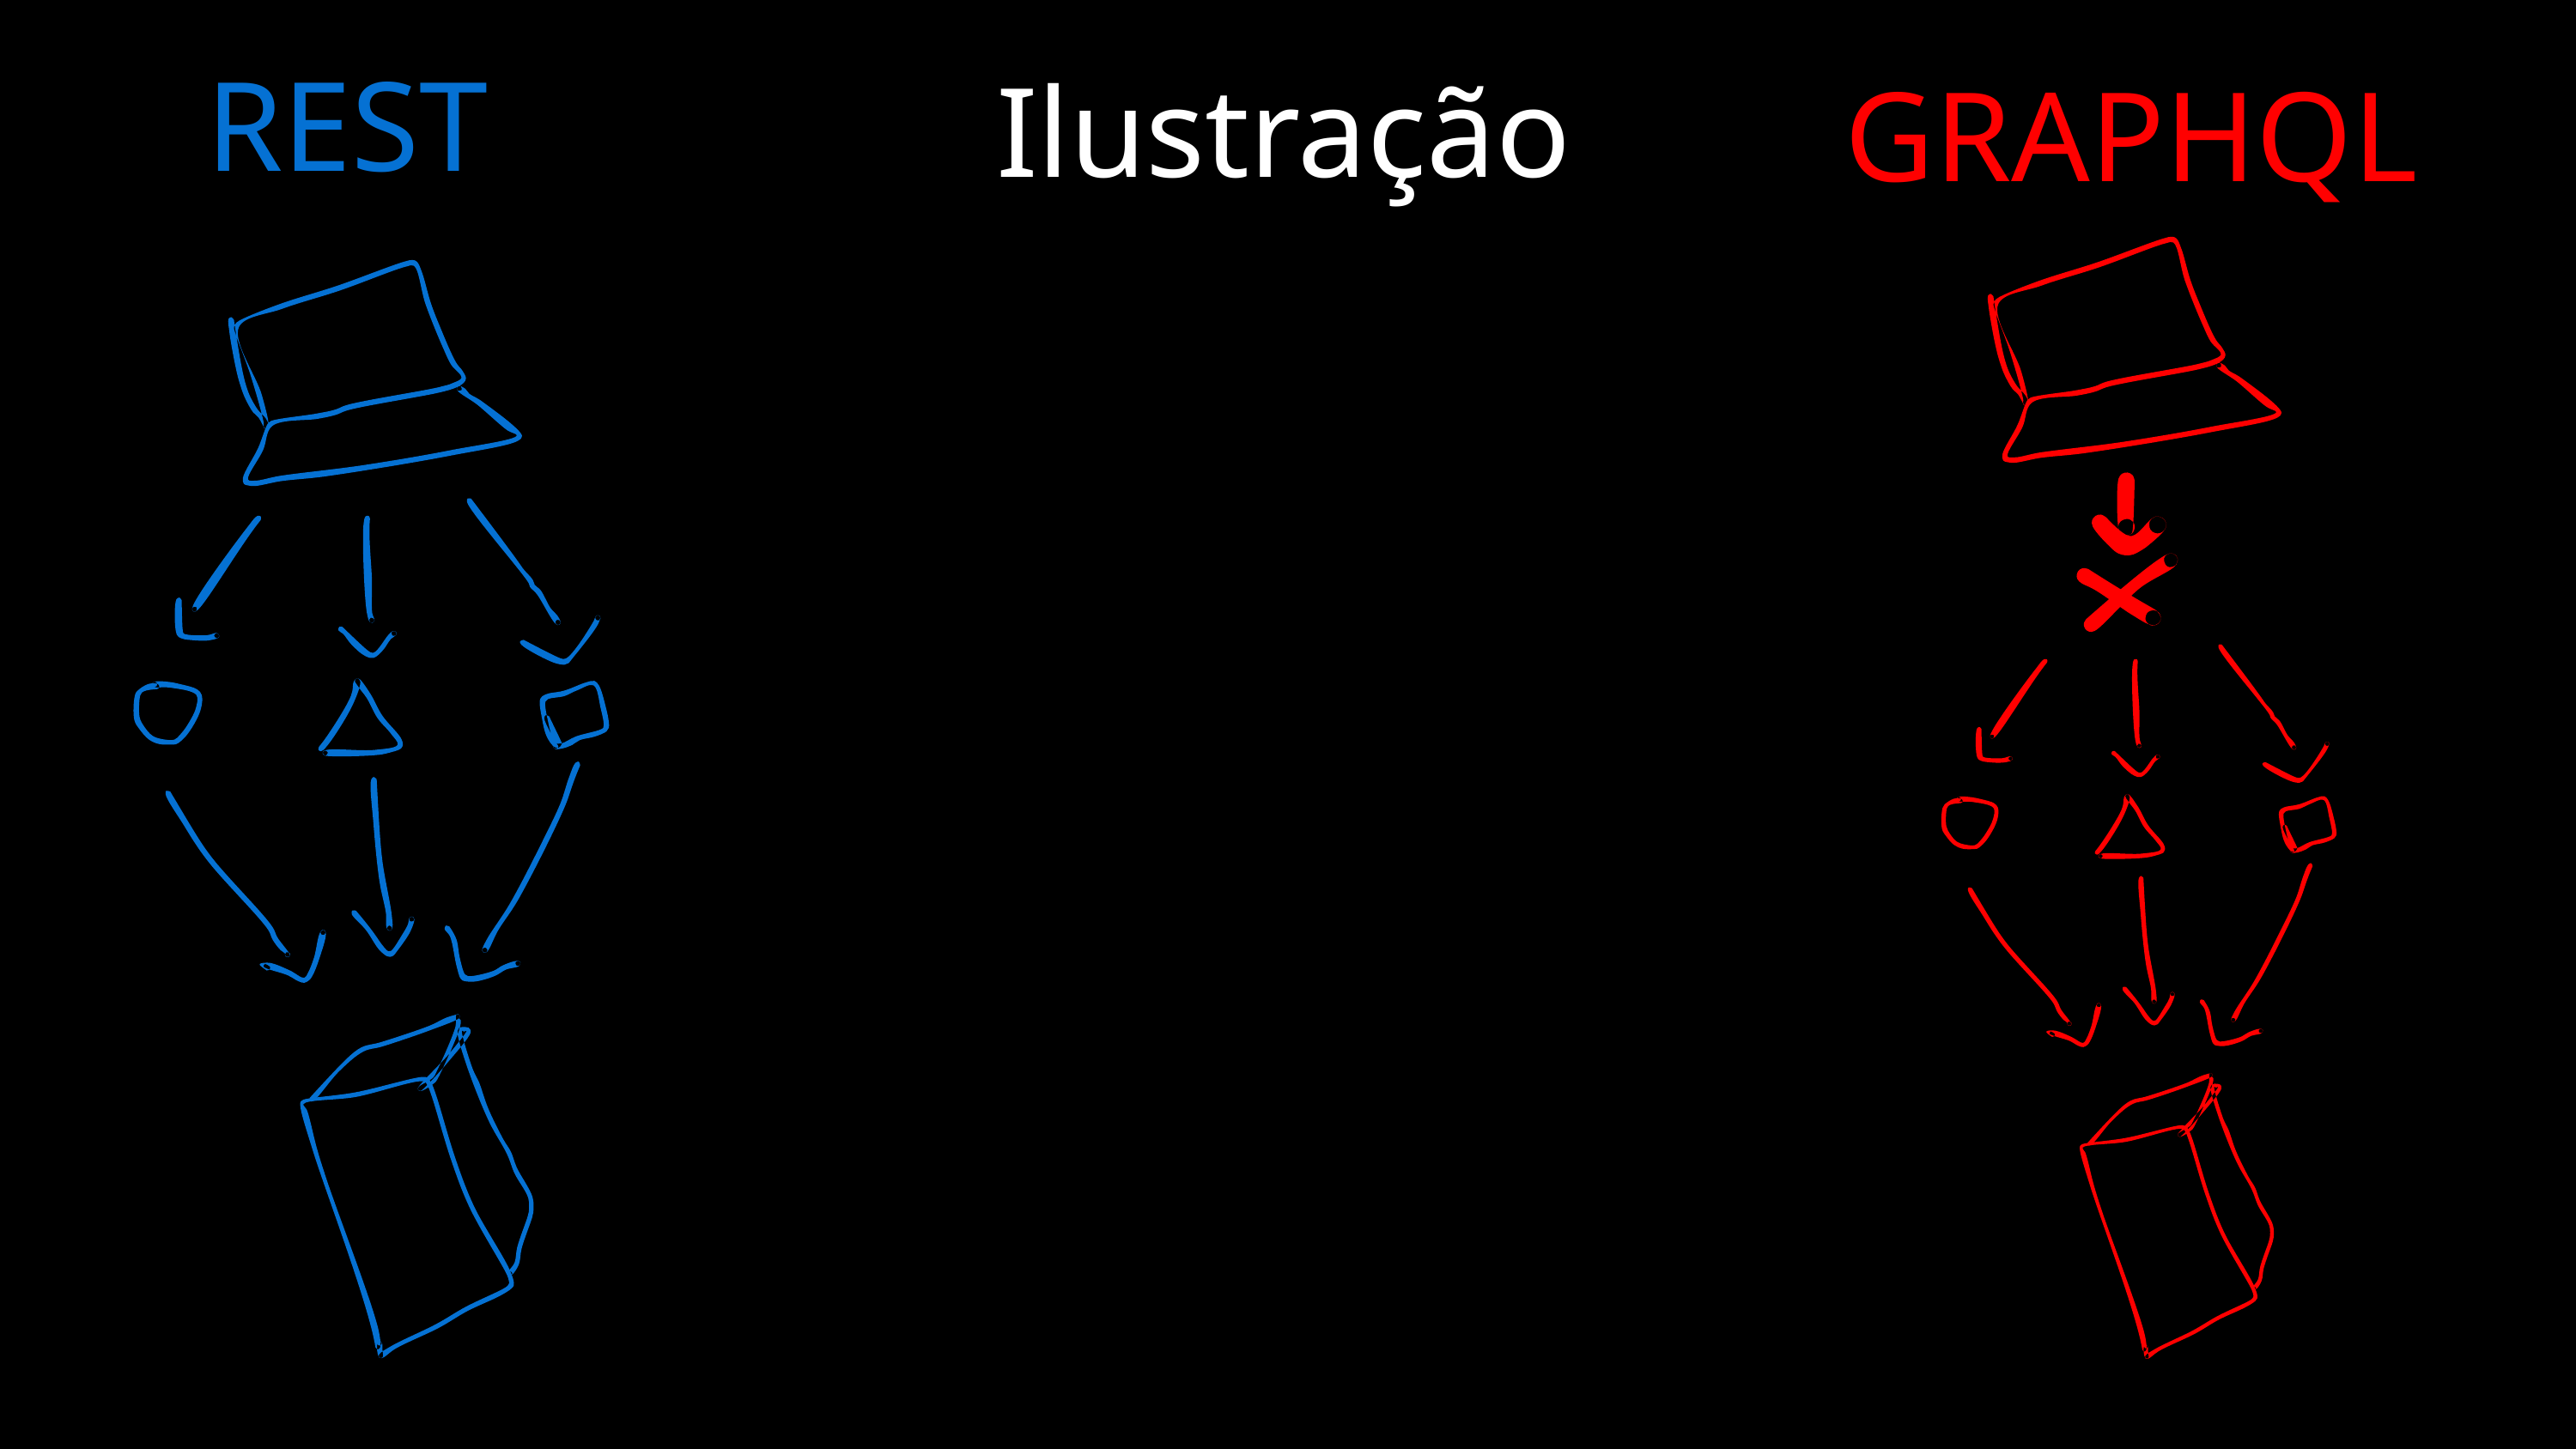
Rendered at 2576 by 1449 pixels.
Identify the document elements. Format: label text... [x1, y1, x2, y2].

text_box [2106, 746, 2165, 782]
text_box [476, 755, 586, 959]
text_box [2214, 640, 2301, 755]
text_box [346, 905, 421, 963]
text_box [2195, 994, 2268, 1052]
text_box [2075, 1121, 2262, 1363]
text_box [2078, 548, 2184, 638]
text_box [1937, 791, 2003, 854]
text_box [2040, 998, 2106, 1052]
text_box GRAPHQL [1803, 80, 2459, 207]
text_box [170, 591, 226, 646]
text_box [1971, 722, 2018, 767]
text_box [2112, 466, 2141, 507]
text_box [252, 924, 332, 989]
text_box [2117, 982, 2180, 1031]
text_box REST [19, 70, 676, 197]
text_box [186, 510, 267, 617]
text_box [332, 621, 403, 664]
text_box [365, 771, 398, 903]
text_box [1985, 654, 2052, 743]
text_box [514, 609, 606, 670]
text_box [2257, 737, 2335, 788]
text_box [222, 254, 528, 492]
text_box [295, 1071, 519, 1363]
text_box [2226, 858, 2318, 1028]
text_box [2086, 509, 2172, 546]
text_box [2090, 789, 2170, 864]
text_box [1963, 882, 2076, 1031]
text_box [2127, 654, 2147, 745]
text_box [2083, 1069, 2278, 1294]
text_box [305, 1009, 538, 1281]
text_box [128, 676, 208, 751]
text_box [2275, 791, 2342, 858]
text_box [461, 493, 567, 631]
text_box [2134, 871, 2161, 980]
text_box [357, 510, 380, 620]
text_box Ilustração [144, 76, 2422, 203]
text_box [160, 785, 296, 963]
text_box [313, 672, 409, 761]
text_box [439, 919, 526, 988]
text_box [534, 675, 615, 755]
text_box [1982, 231, 2287, 469]
